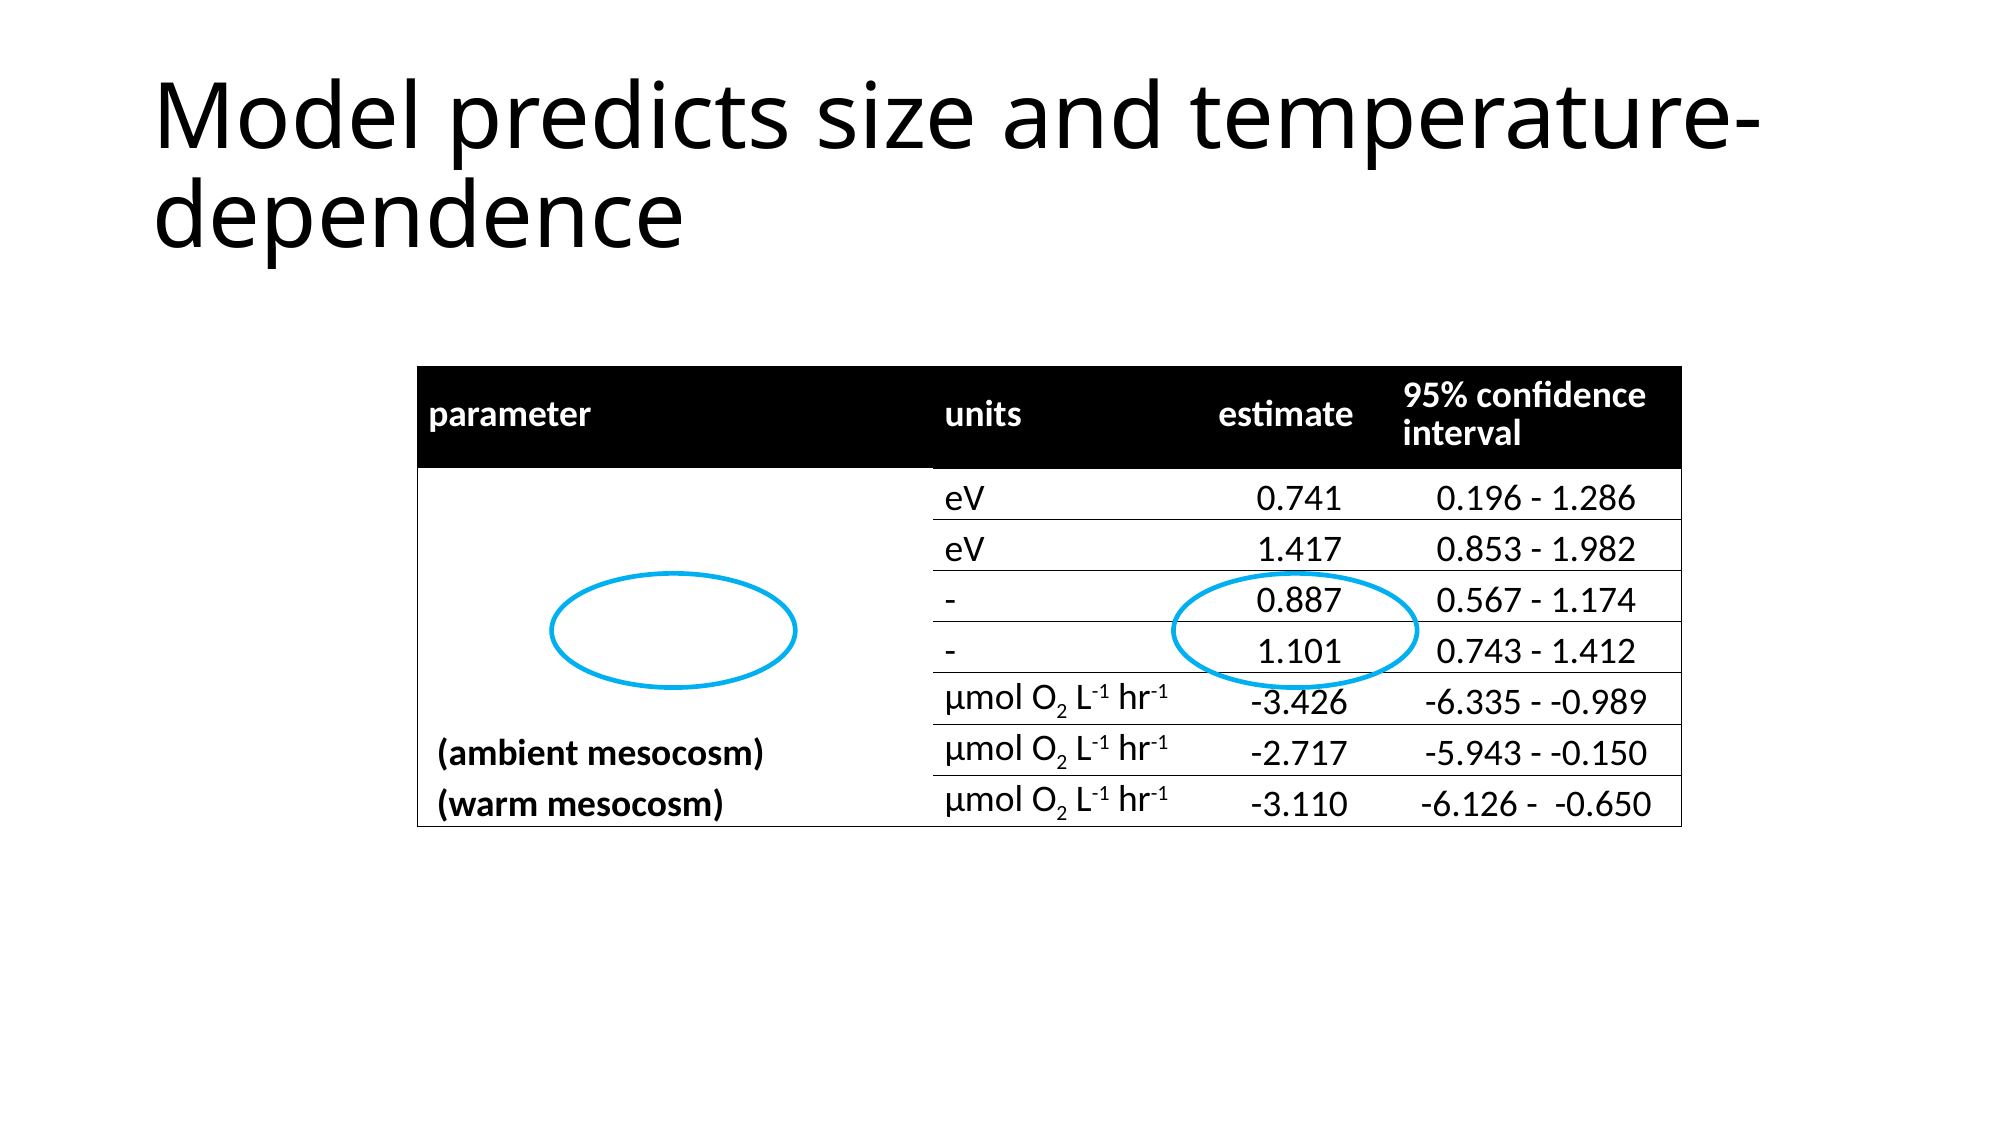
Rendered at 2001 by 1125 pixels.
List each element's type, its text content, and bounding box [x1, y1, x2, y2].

text_box [550, 572, 797, 689]
title Model predicts size and temperature-dependence [137, 59, 1863, 278]
text_box [1172, 572, 1419, 689]
